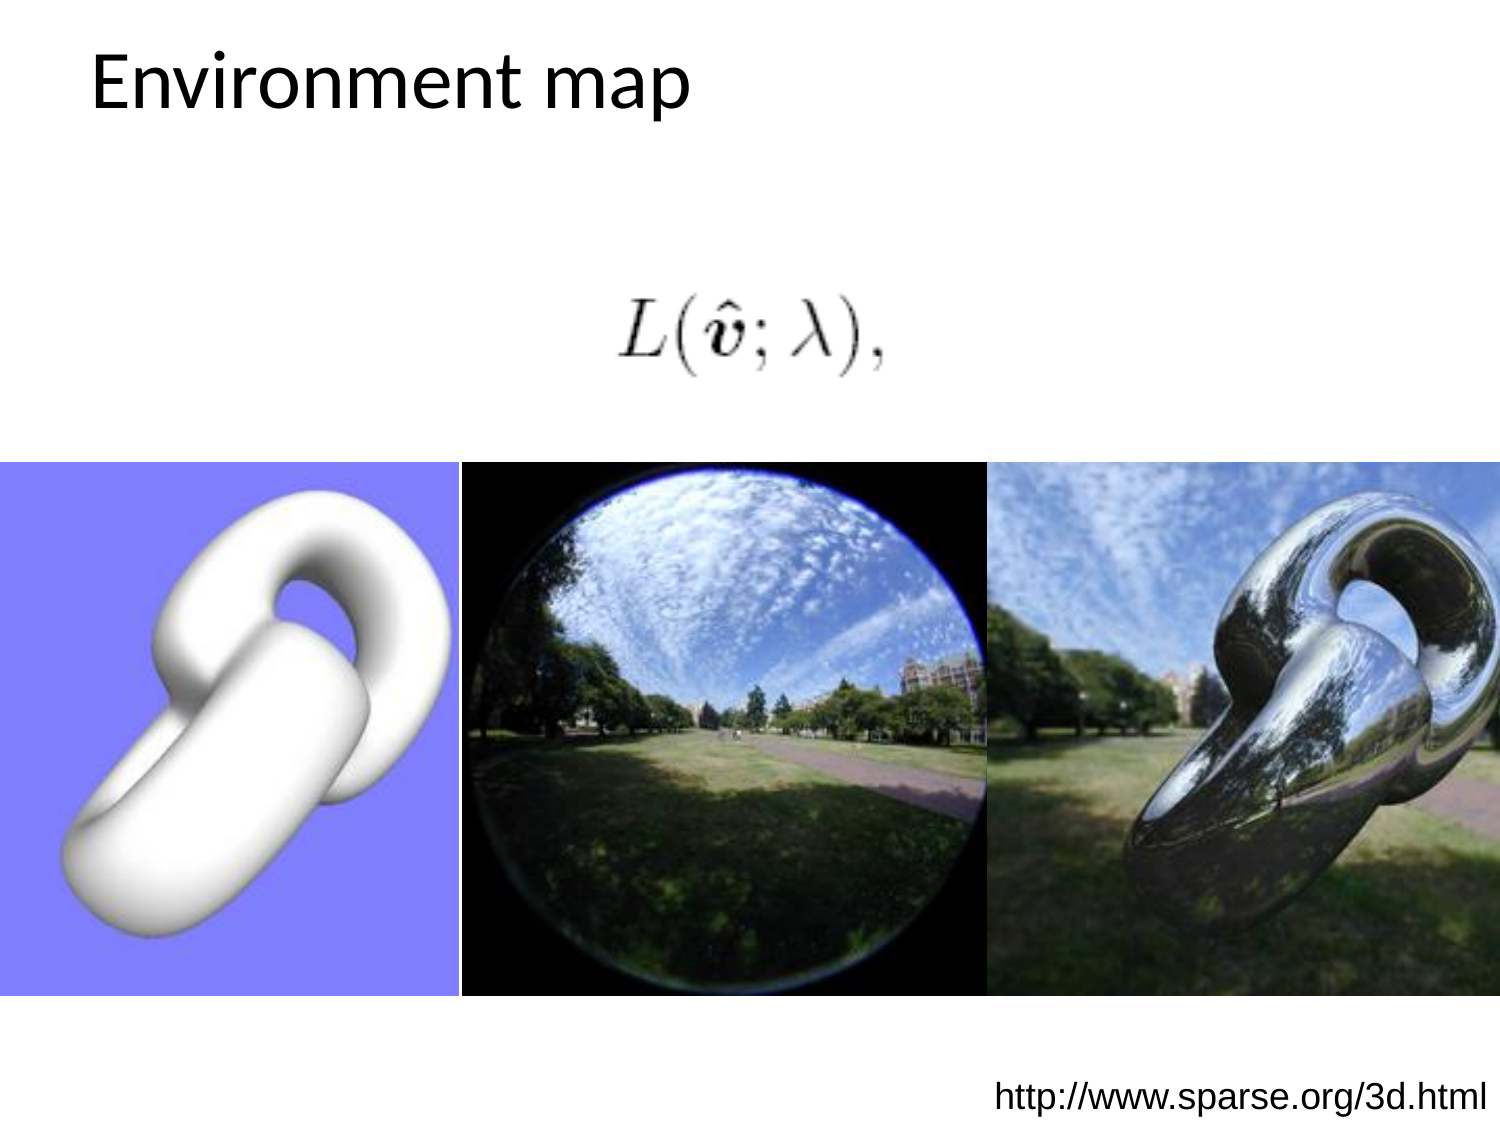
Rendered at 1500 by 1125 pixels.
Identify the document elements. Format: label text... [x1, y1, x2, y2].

picture [0, 462, 459, 997]
picture [574, 249, 934, 451]
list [462, 462, 985, 997]
picture [987, 462, 1500, 997]
title Environment map [74, 0, 1426, 151]
text_box http://www.sparse.org/3d.html [979, 1064, 1500, 1125]
